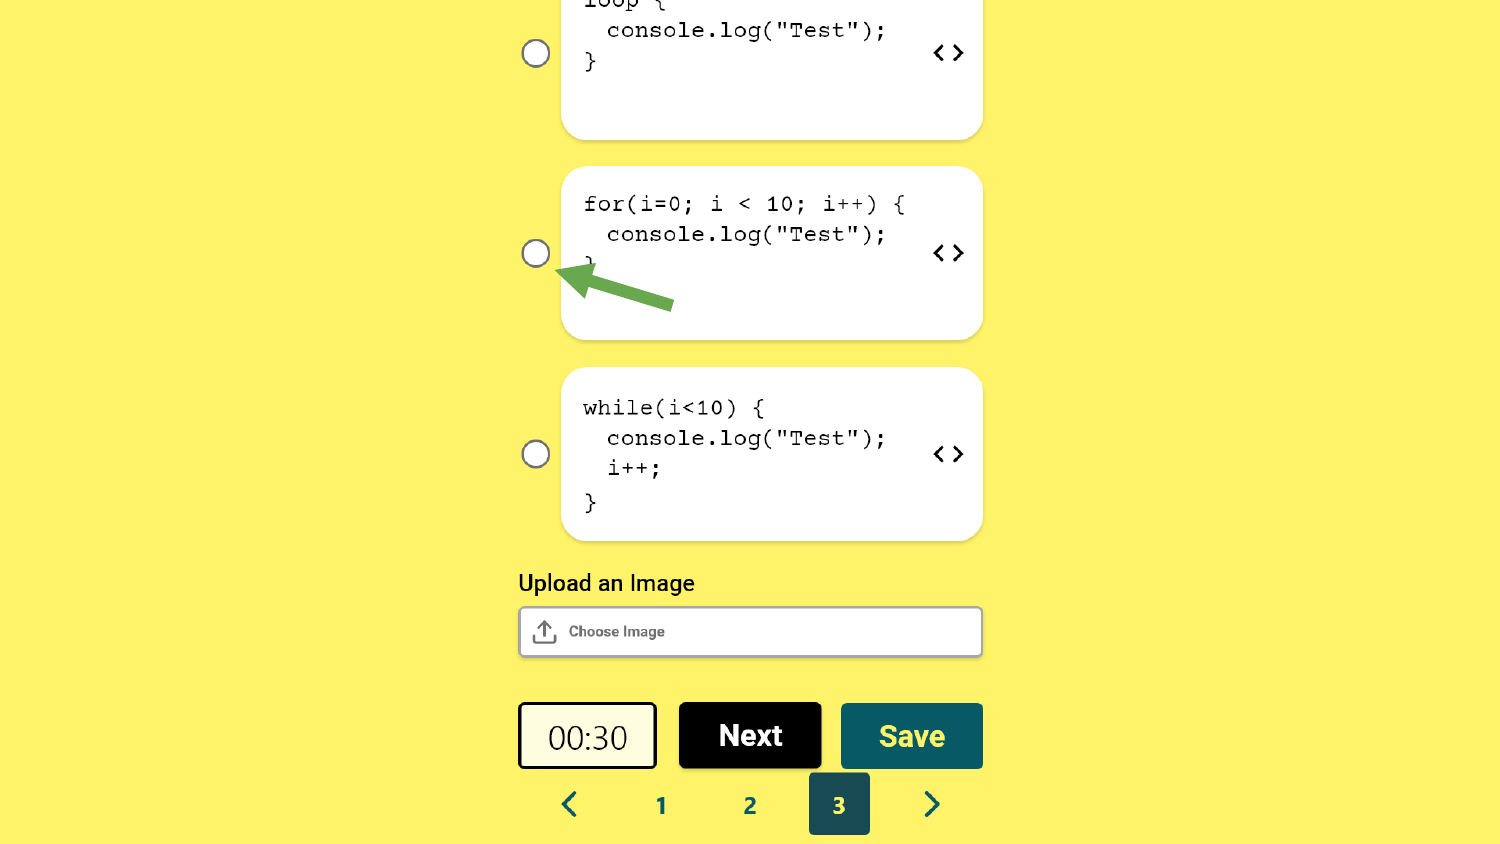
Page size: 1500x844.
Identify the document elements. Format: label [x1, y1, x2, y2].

text_box [554, 269, 673, 306]
picture [0, 0, 1500, 844]
